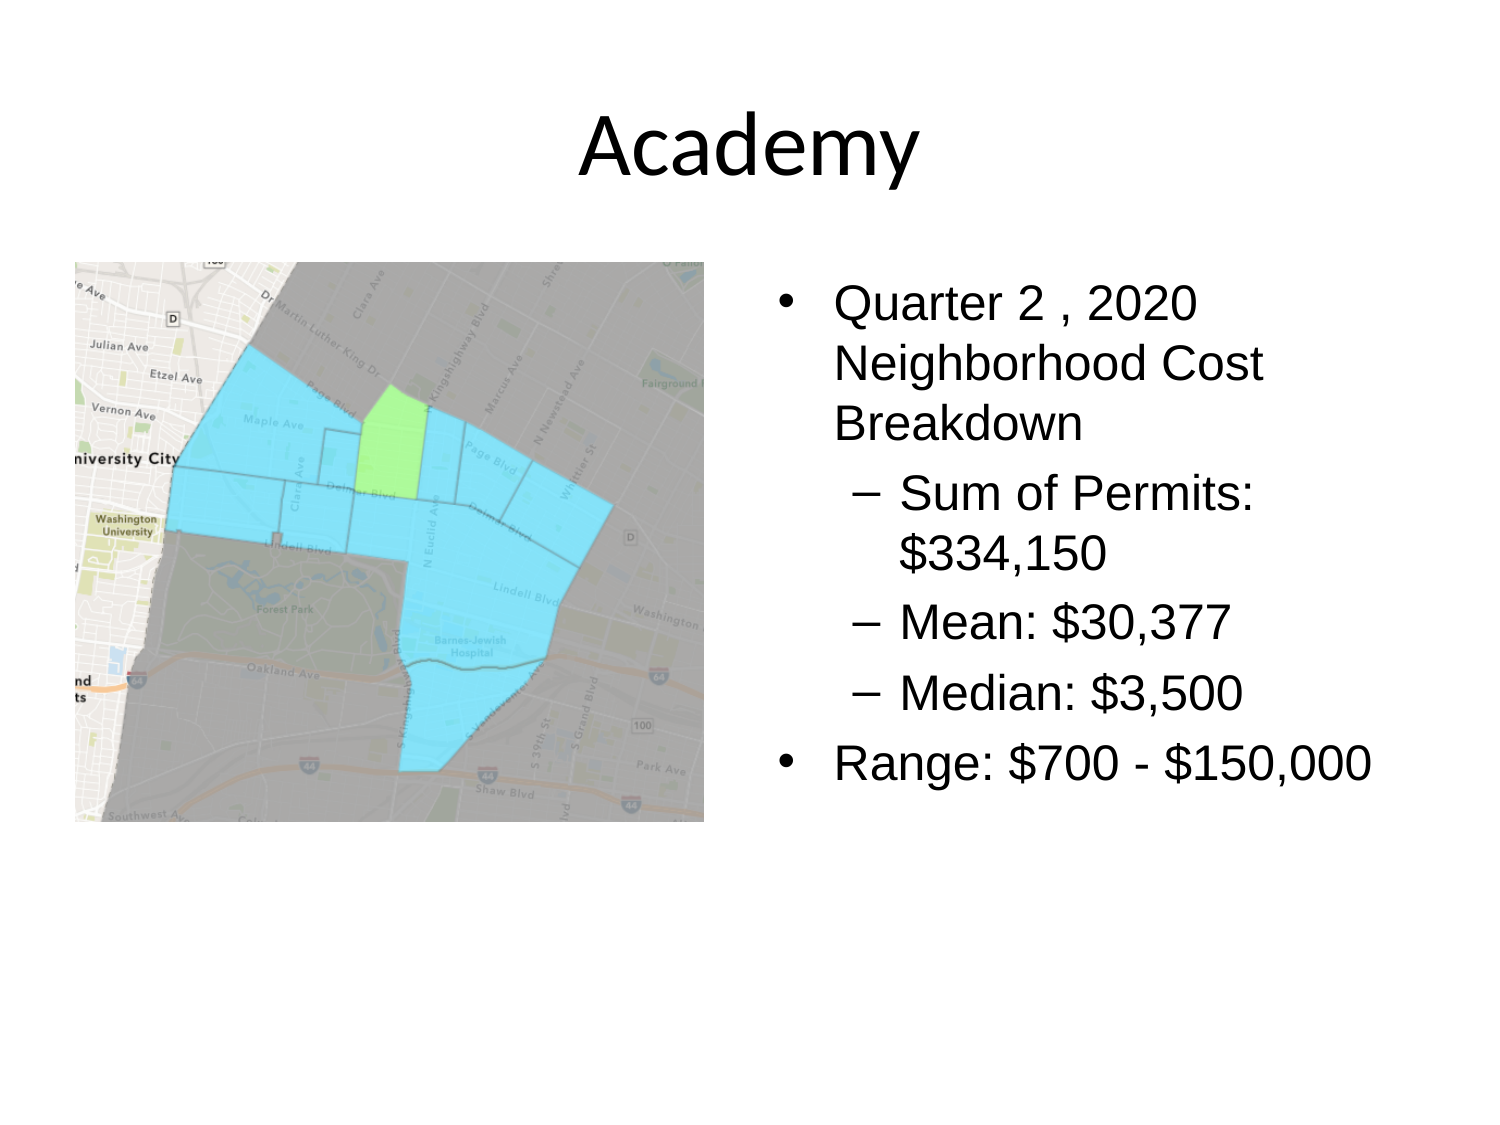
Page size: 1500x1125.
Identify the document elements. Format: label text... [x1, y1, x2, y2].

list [74, 262, 704, 823]
list Quarter 2 , 2020 Neighborhood Cost Breakdown Sum of Permits: $334,150 Mean: $30,377 Median: $3,500 Range: $700 - $150,000 [762, 262, 1425, 1005]
title Academy [75, 45, 1425, 233]
